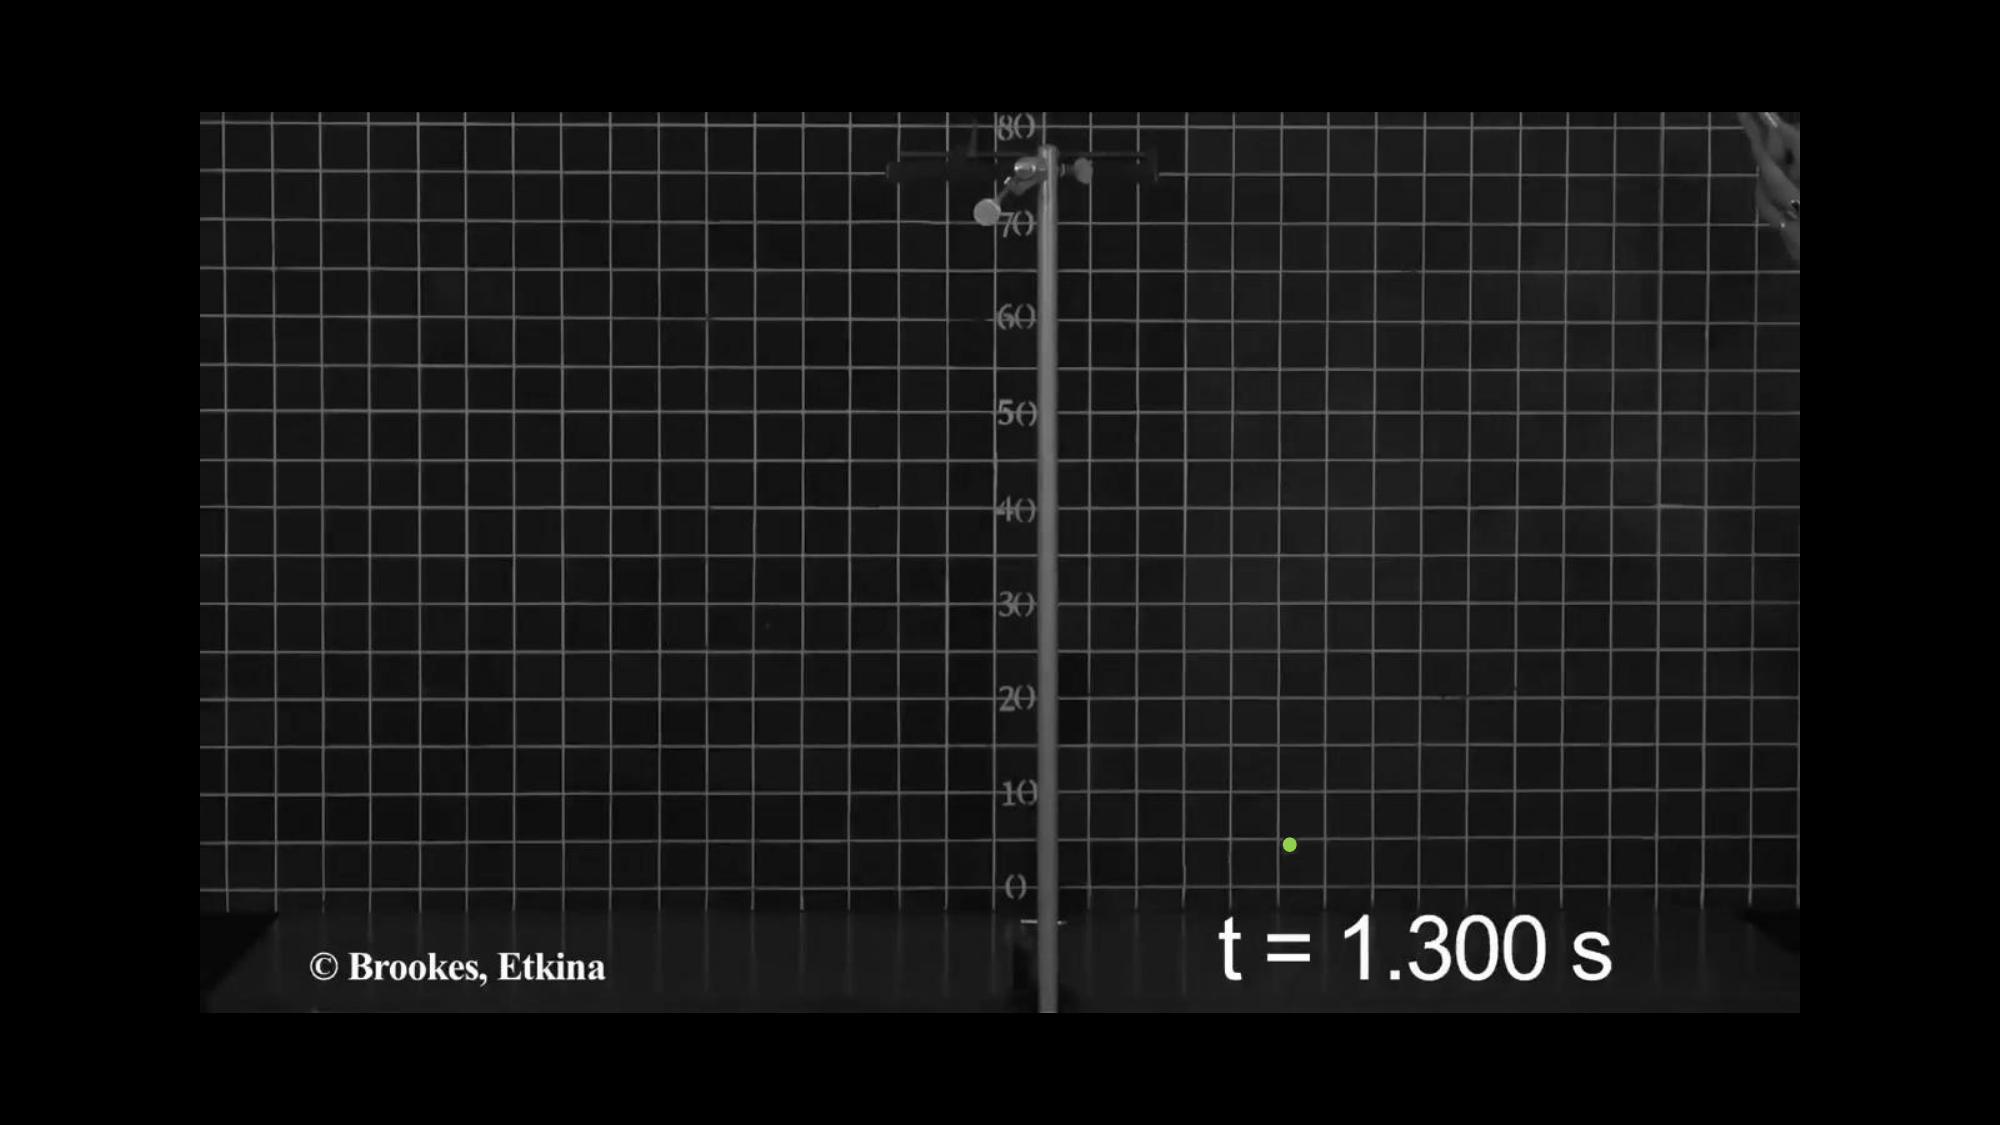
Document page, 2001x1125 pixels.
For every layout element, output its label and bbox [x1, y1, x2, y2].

picture [199, 112, 1800, 1013]
